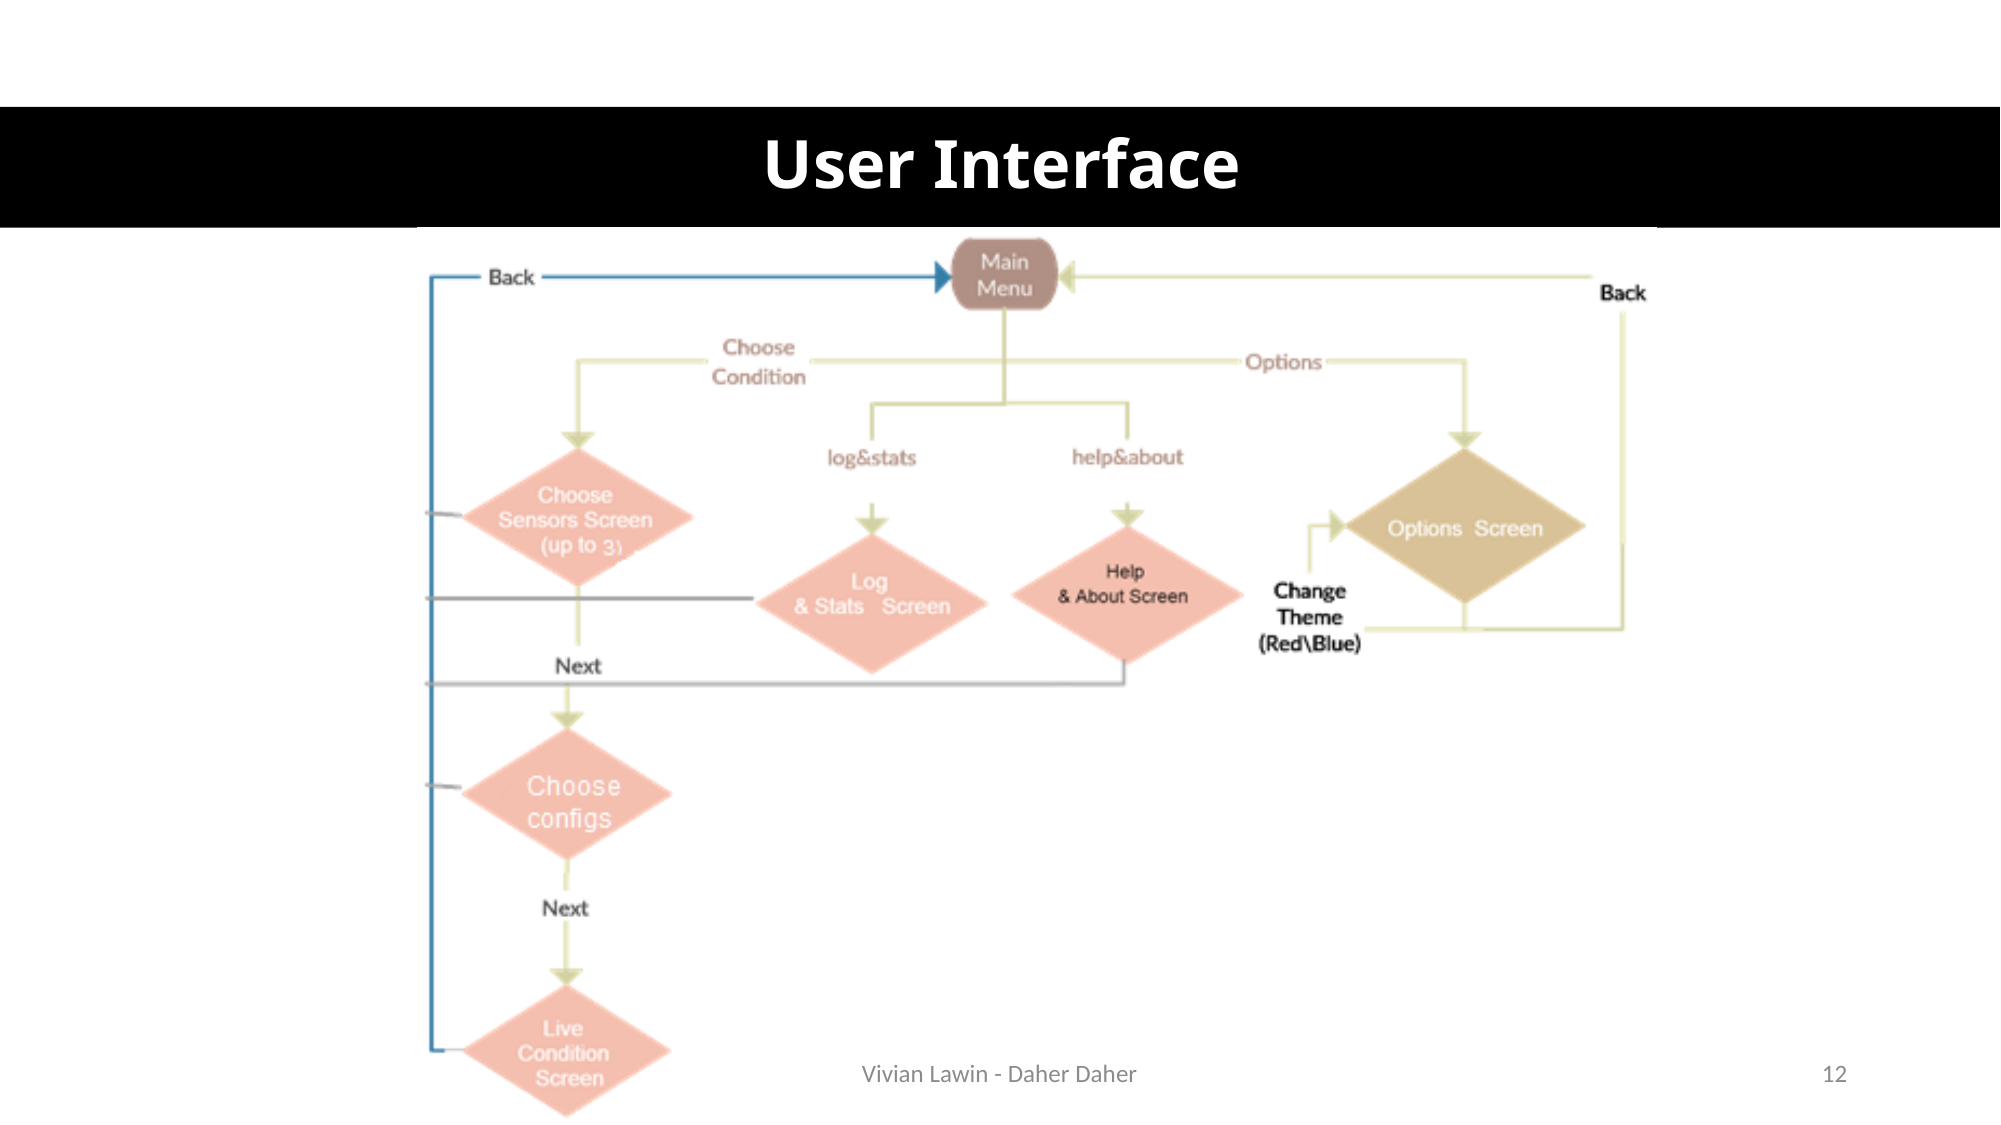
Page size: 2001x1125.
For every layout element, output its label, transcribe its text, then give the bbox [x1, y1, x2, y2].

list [417, 227, 1657, 1125]
text_box [0, 106, 417, 229]
title User Interface [91, 105, 1931, 228]
slide_number 12 [1657, 1042, 1863, 1103]
text_box [1657, 106, 2000, 229]
